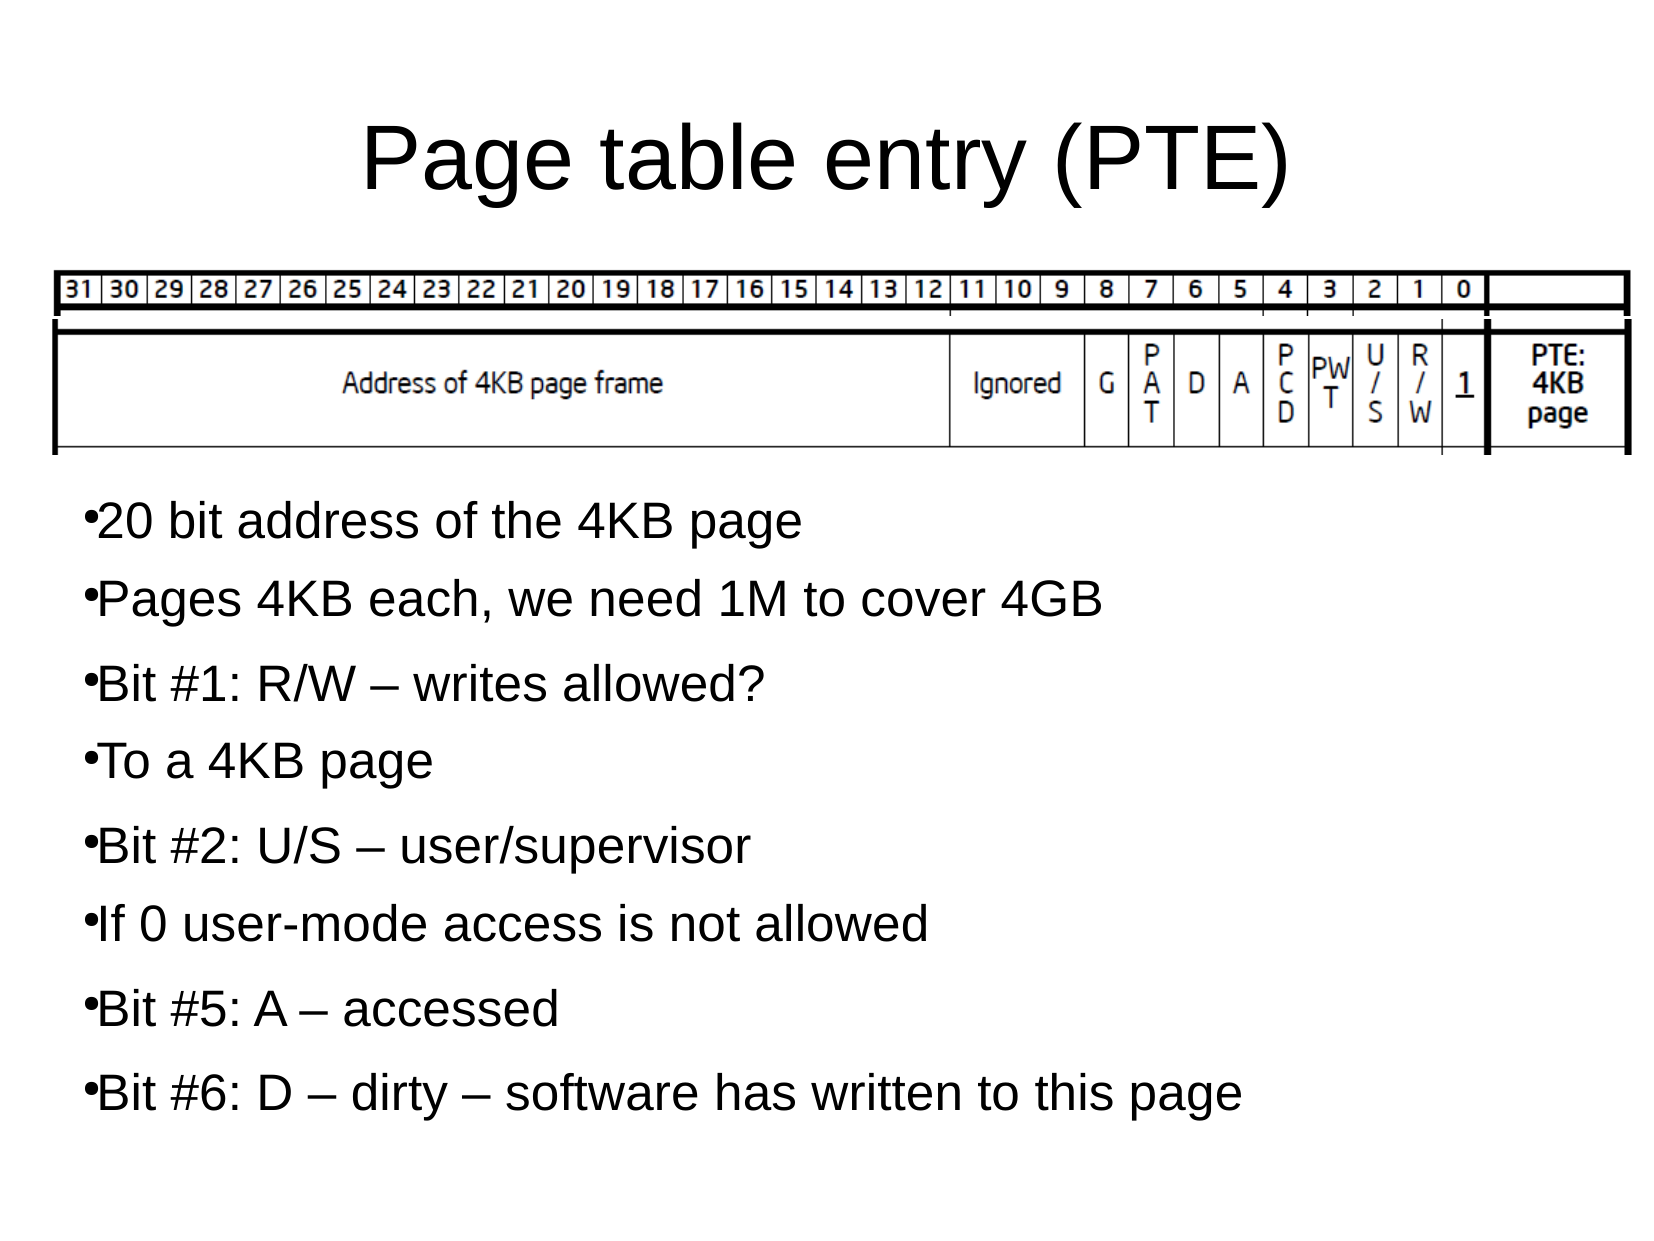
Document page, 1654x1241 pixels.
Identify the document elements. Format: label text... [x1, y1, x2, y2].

picture [33, 319, 1646, 456]
list 20 bit address of the 4KB page Pages 4KB each, we need 1M to cover 4GB Bit #1: R/W – writes allowed? To a 4KB page Bit #2: U/S – user/supervisor If 0 user-mode access is not allowed Bit #5: A – accessed Bit #6: D – dirty – software has written to this page [82, 487, 1571, 1125]
title Page table entry (PTE) [82, 49, 1571, 257]
picture [42, 261, 1637, 316]
